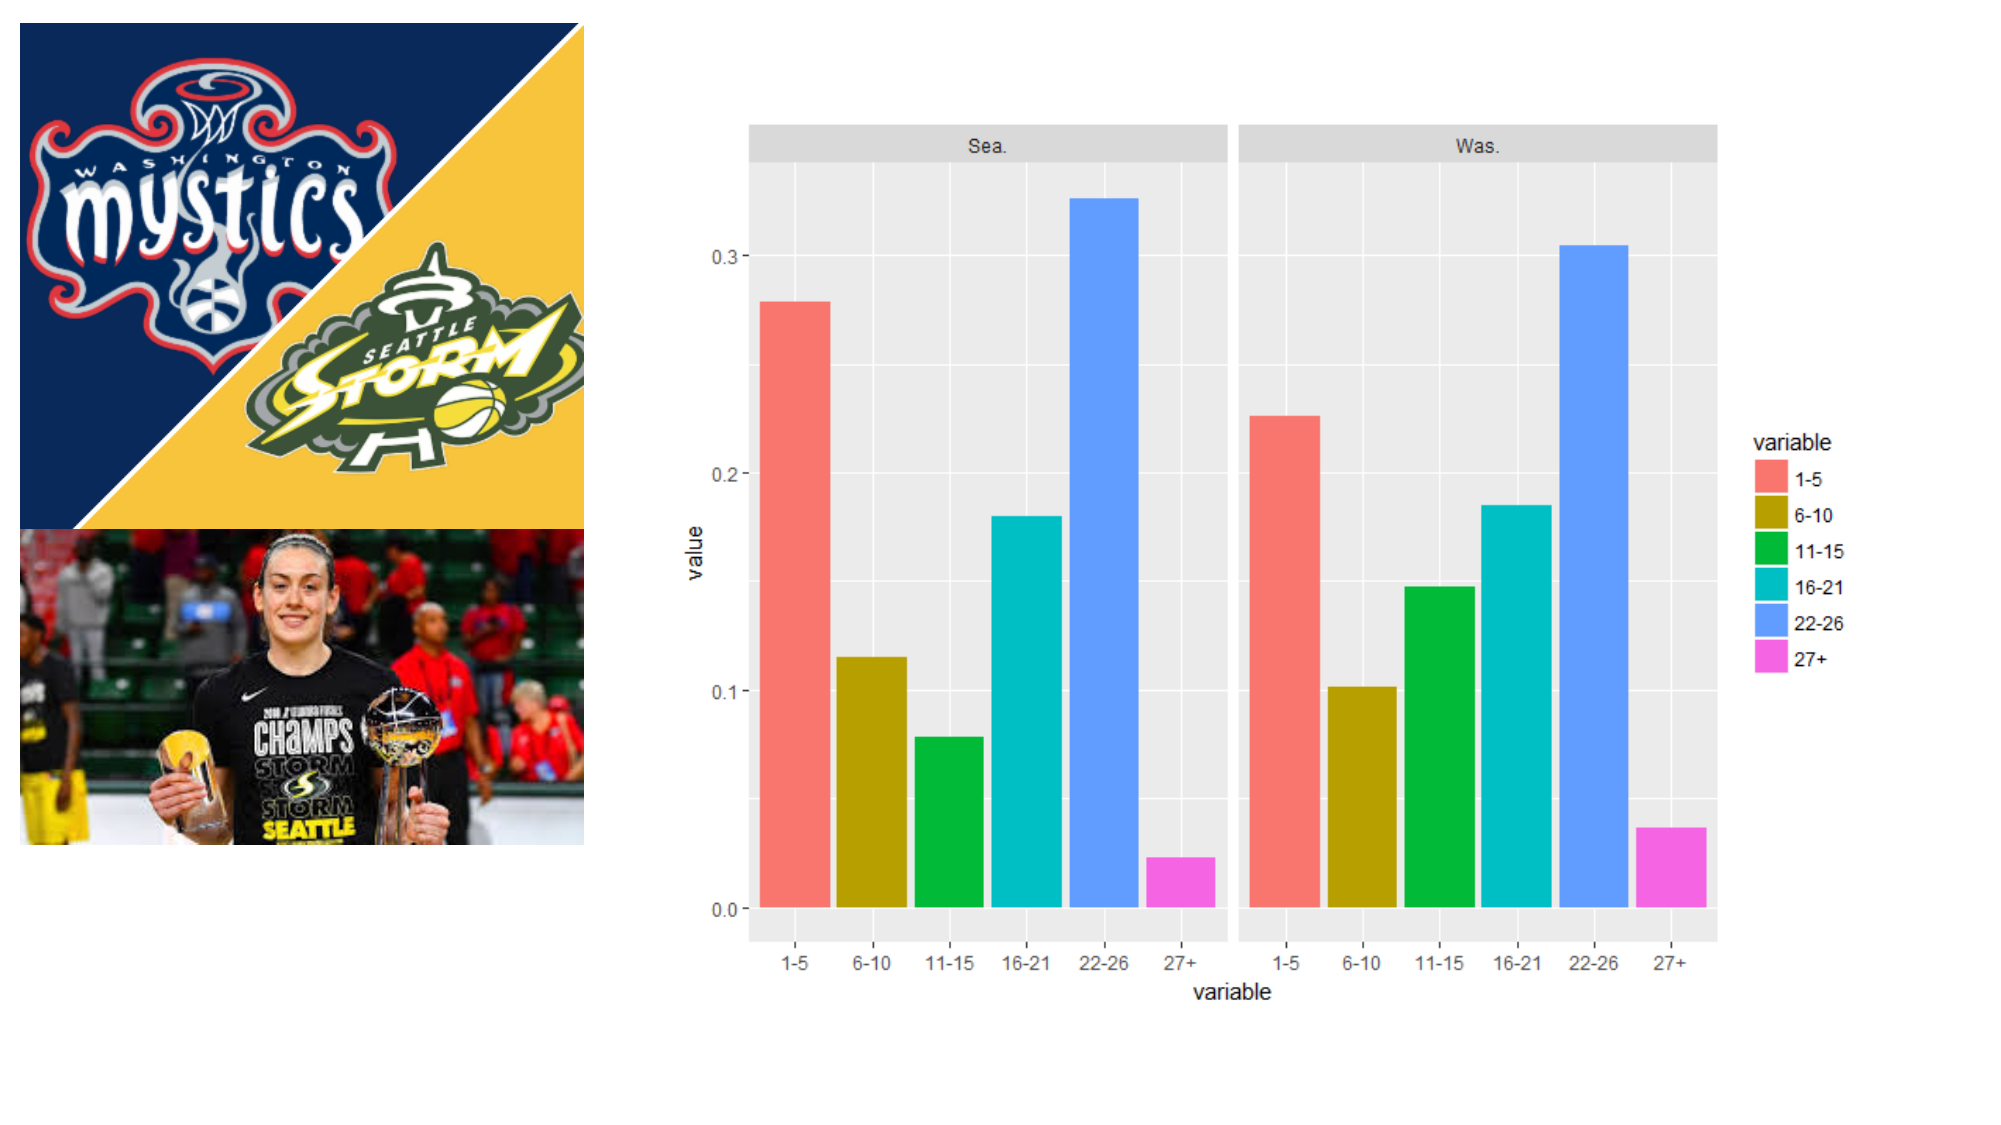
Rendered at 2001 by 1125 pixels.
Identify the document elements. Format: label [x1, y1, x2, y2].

picture [671, 114, 1868, 1011]
picture [20, 23, 584, 845]
